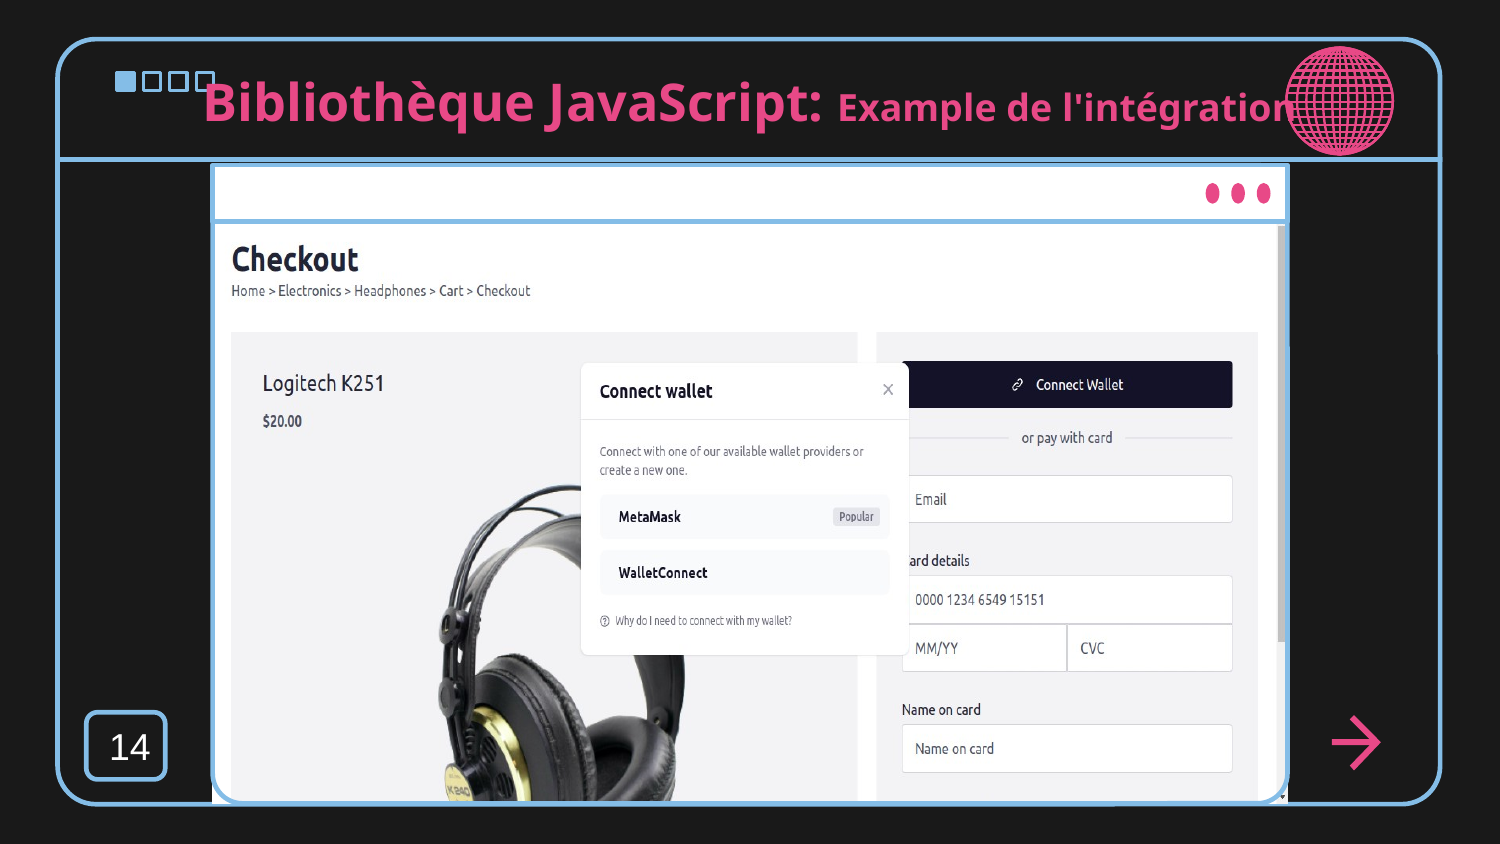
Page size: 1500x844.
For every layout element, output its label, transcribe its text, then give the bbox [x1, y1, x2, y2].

text_box [86, 712, 94, 779]
text_box Bibliothèque JavaScript: Example de l'intégration [118, 35, 1382, 167]
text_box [212, 164, 1288, 804]
text_box [1331, 715, 1381, 771]
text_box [1285, 46, 1394, 155]
text_box 14 [94, 712, 189, 780]
